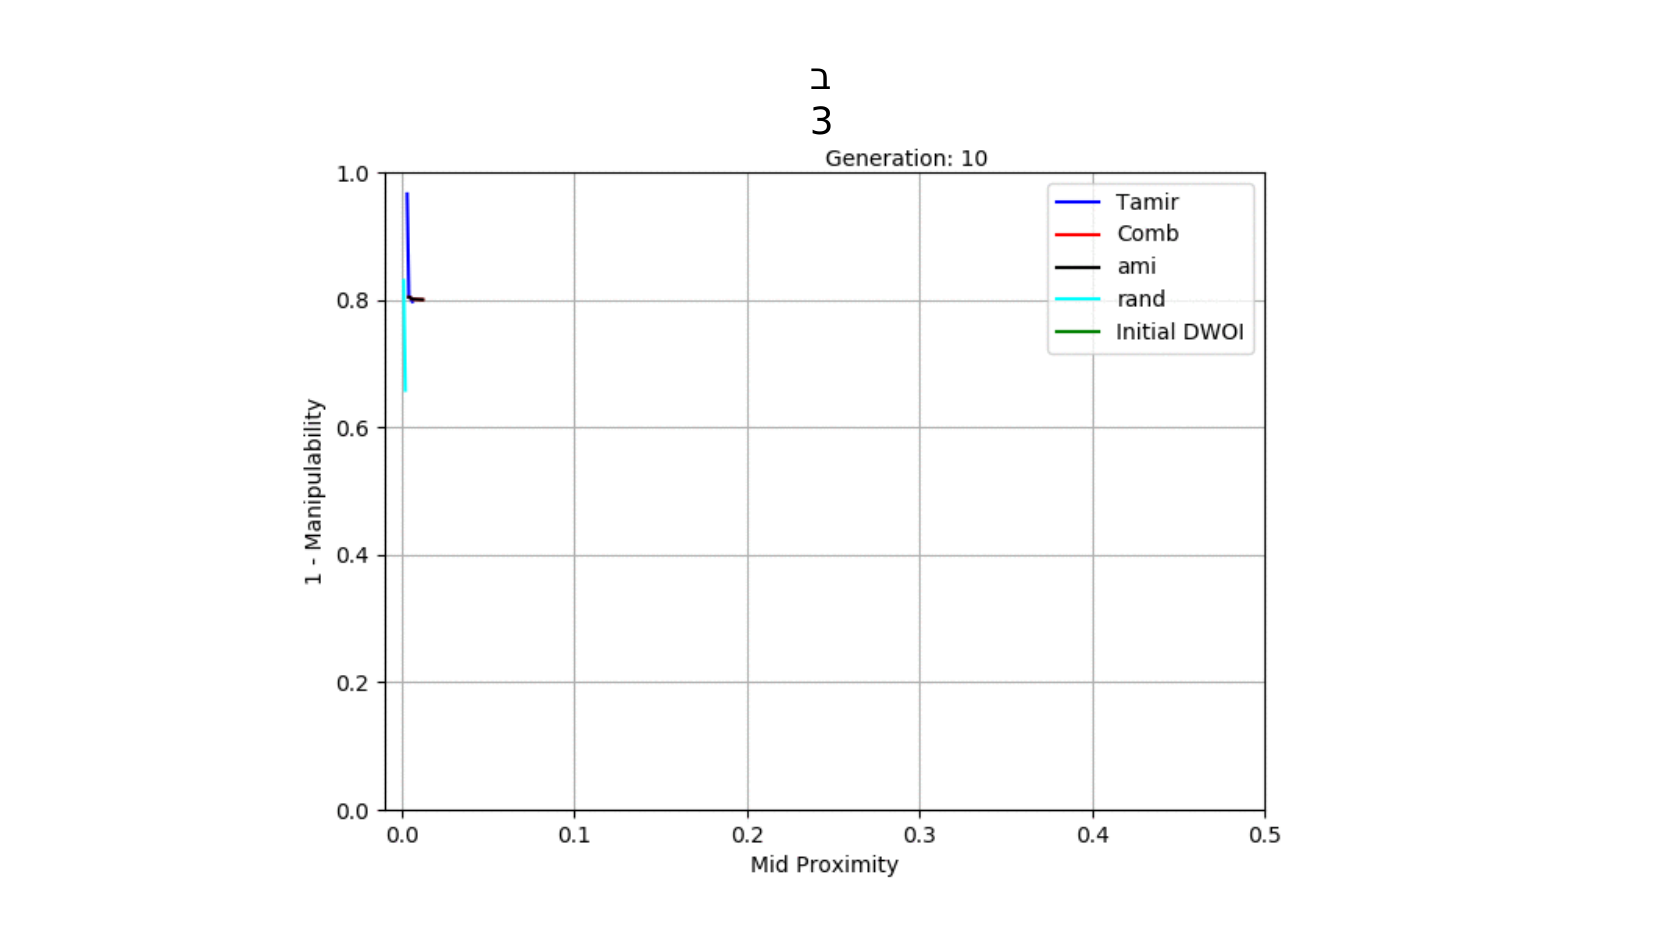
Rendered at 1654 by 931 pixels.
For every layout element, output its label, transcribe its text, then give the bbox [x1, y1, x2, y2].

text_box ב3 [794, 44, 868, 110]
picture [284, 134, 1286, 886]
